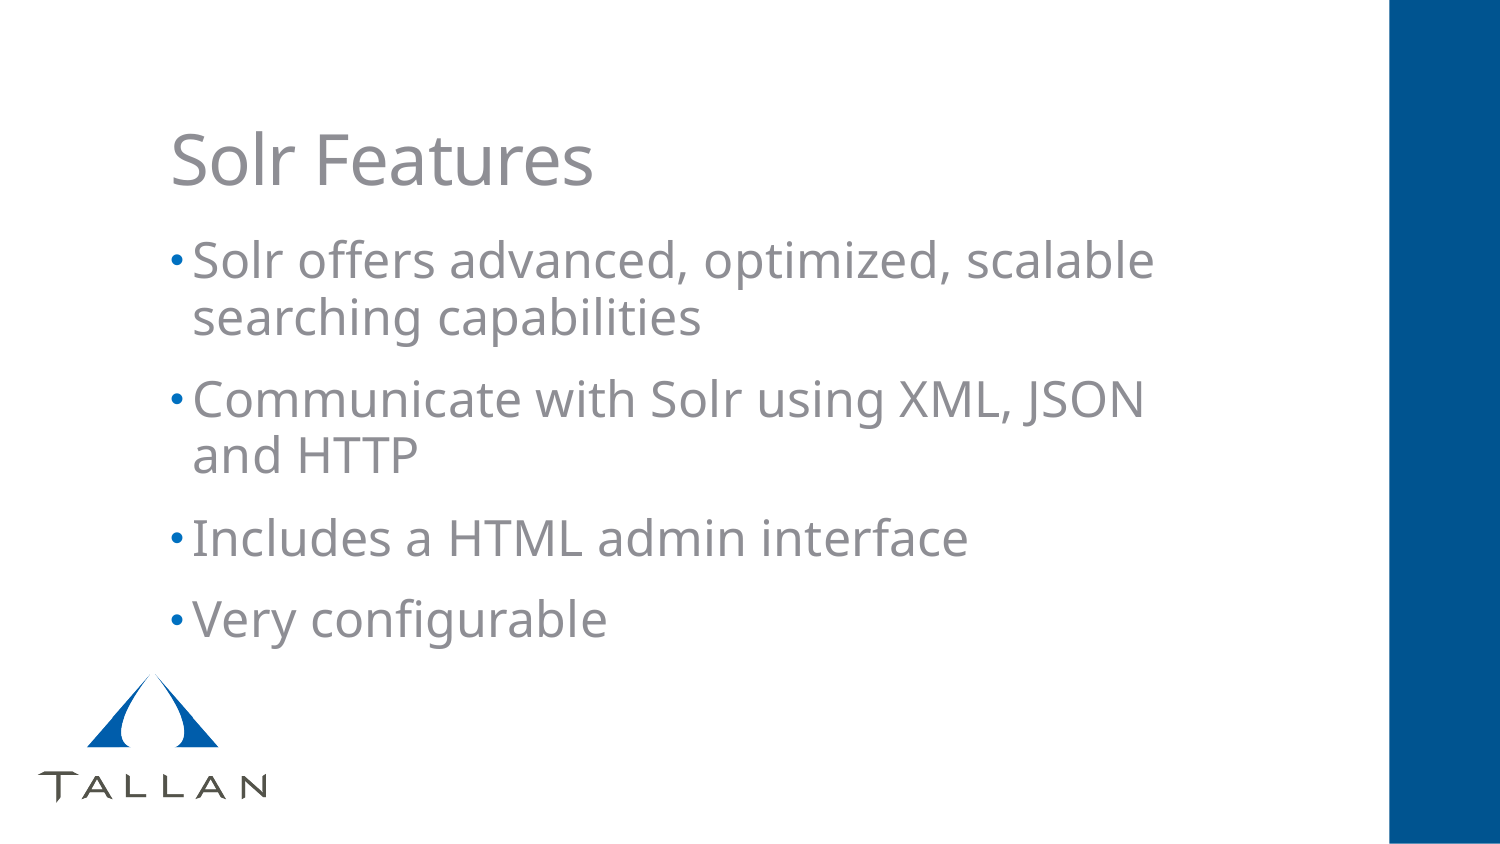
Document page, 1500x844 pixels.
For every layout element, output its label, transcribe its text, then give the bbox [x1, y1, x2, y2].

picture [37, 674, 266, 803]
list Solr offers advanced, optimized, scalable searching capabilities Communicate with Solr using XML, JSON and HTTP Includes a HTML admin interface Very configurable [155, 225, 1213, 761]
title Solr Features [155, 45, 1348, 209]
